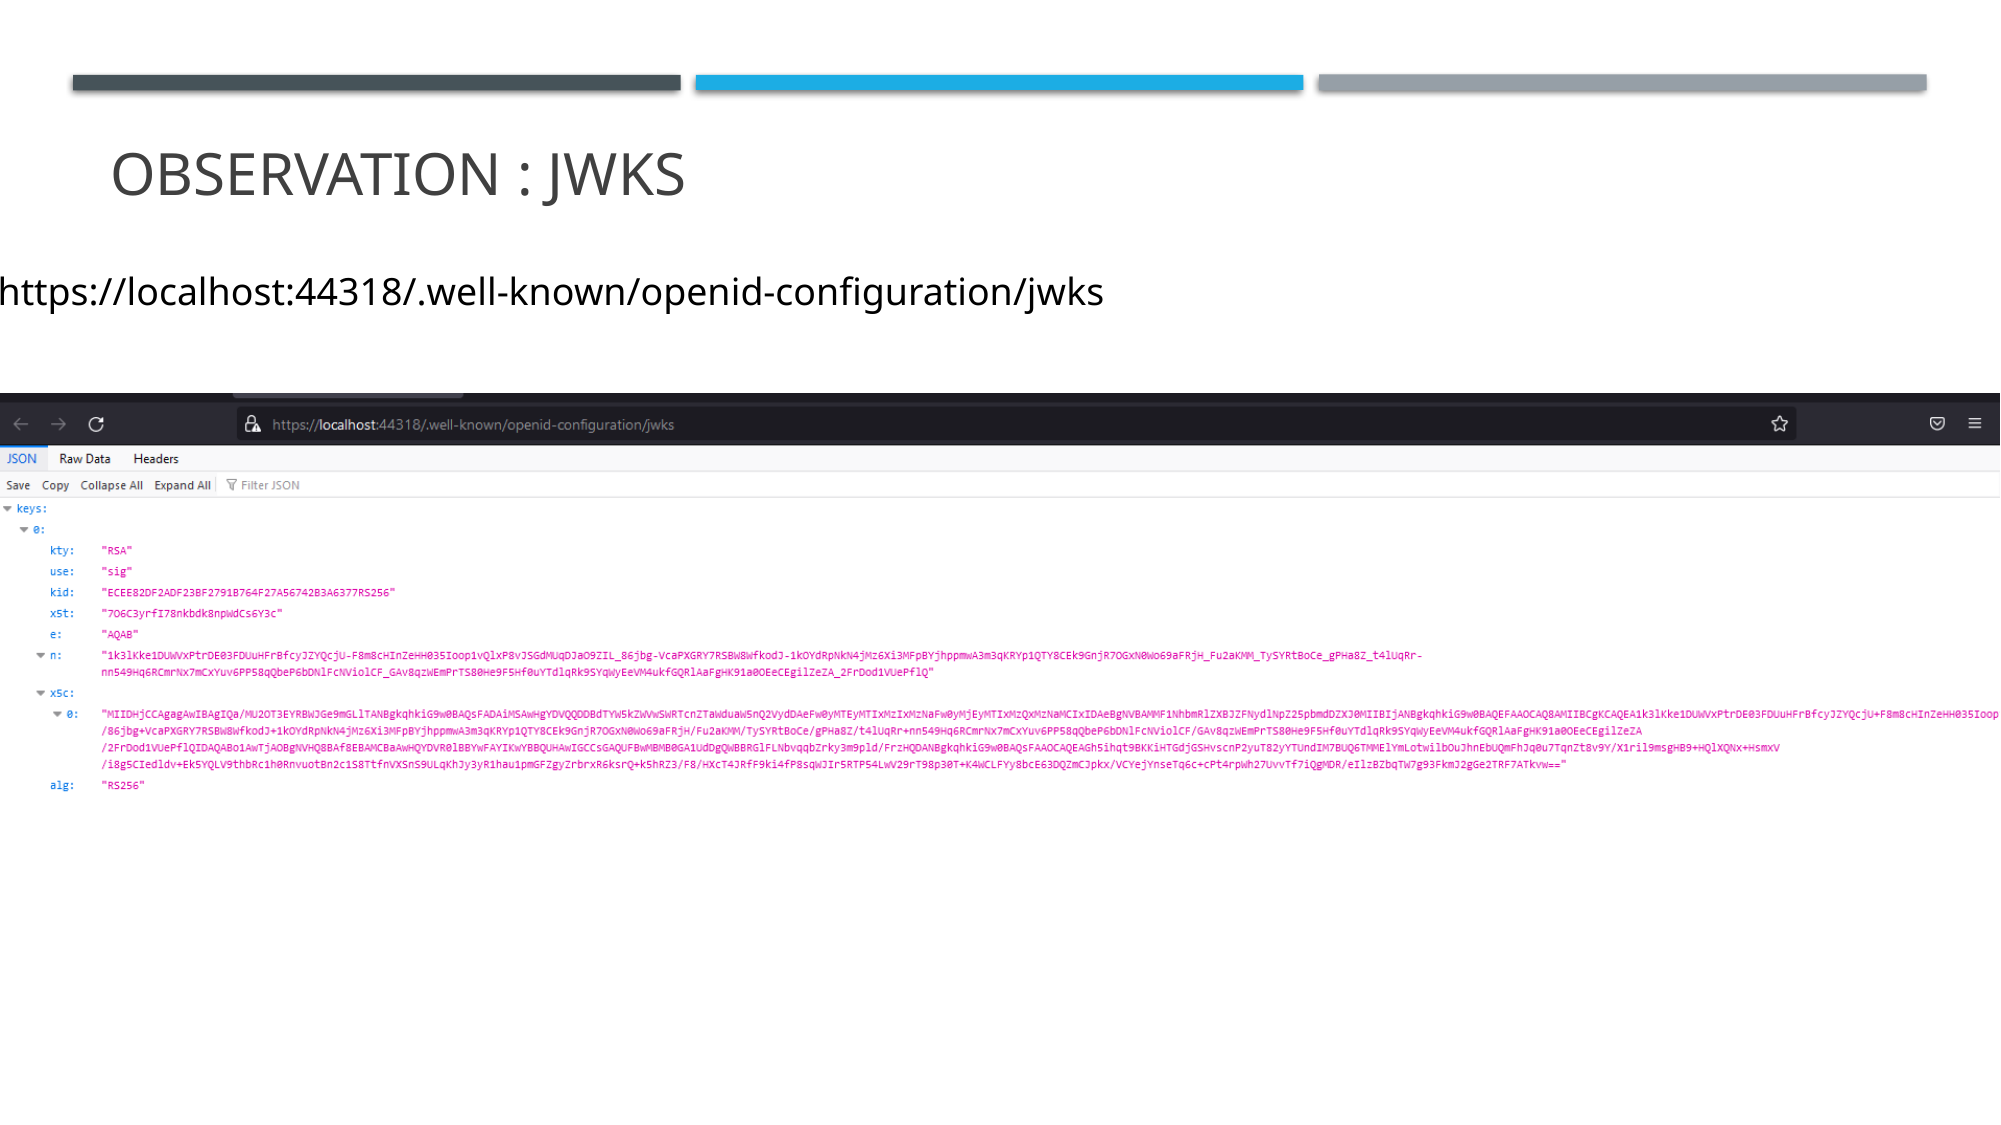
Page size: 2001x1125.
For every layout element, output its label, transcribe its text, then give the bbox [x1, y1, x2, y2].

picture [0, 393, 2000, 808]
title Observation : JWKS [95, 115, 1905, 215]
text_box https://localhost:44318/.well-known/openid-configuration/jwks [0, 260, 1120, 320]
